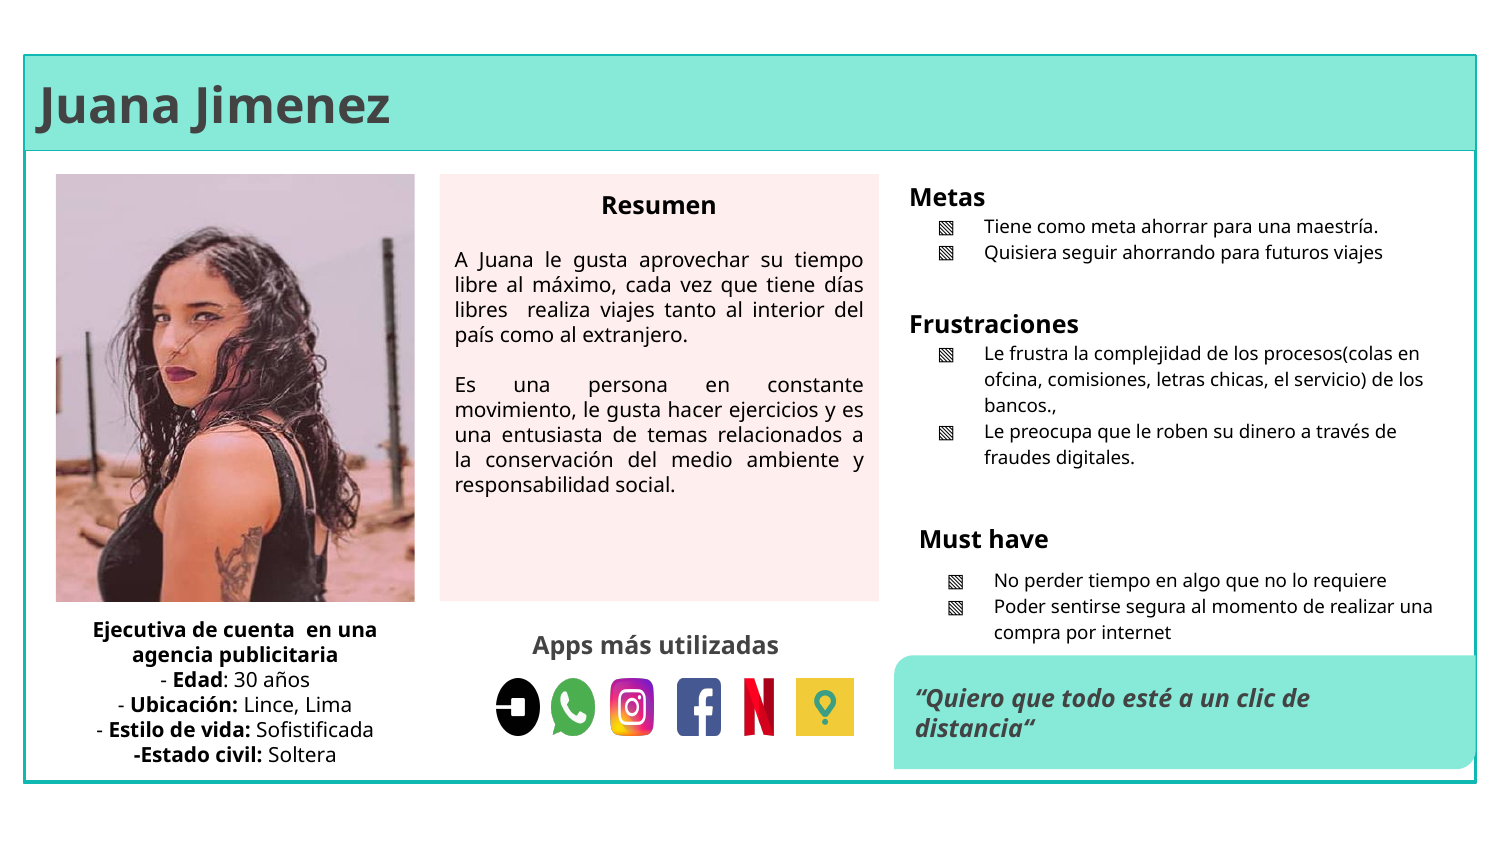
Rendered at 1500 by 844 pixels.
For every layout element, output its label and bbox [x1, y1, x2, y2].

picture [551, 678, 595, 737]
picture [737, 678, 781, 737]
picture [496, 678, 541, 737]
picture [610, 678, 654, 737]
picture [677, 678, 722, 737]
picture [786, 678, 855, 746]
text_box [23, 55, 1476, 783]
picture [55, 173, 415, 602]
